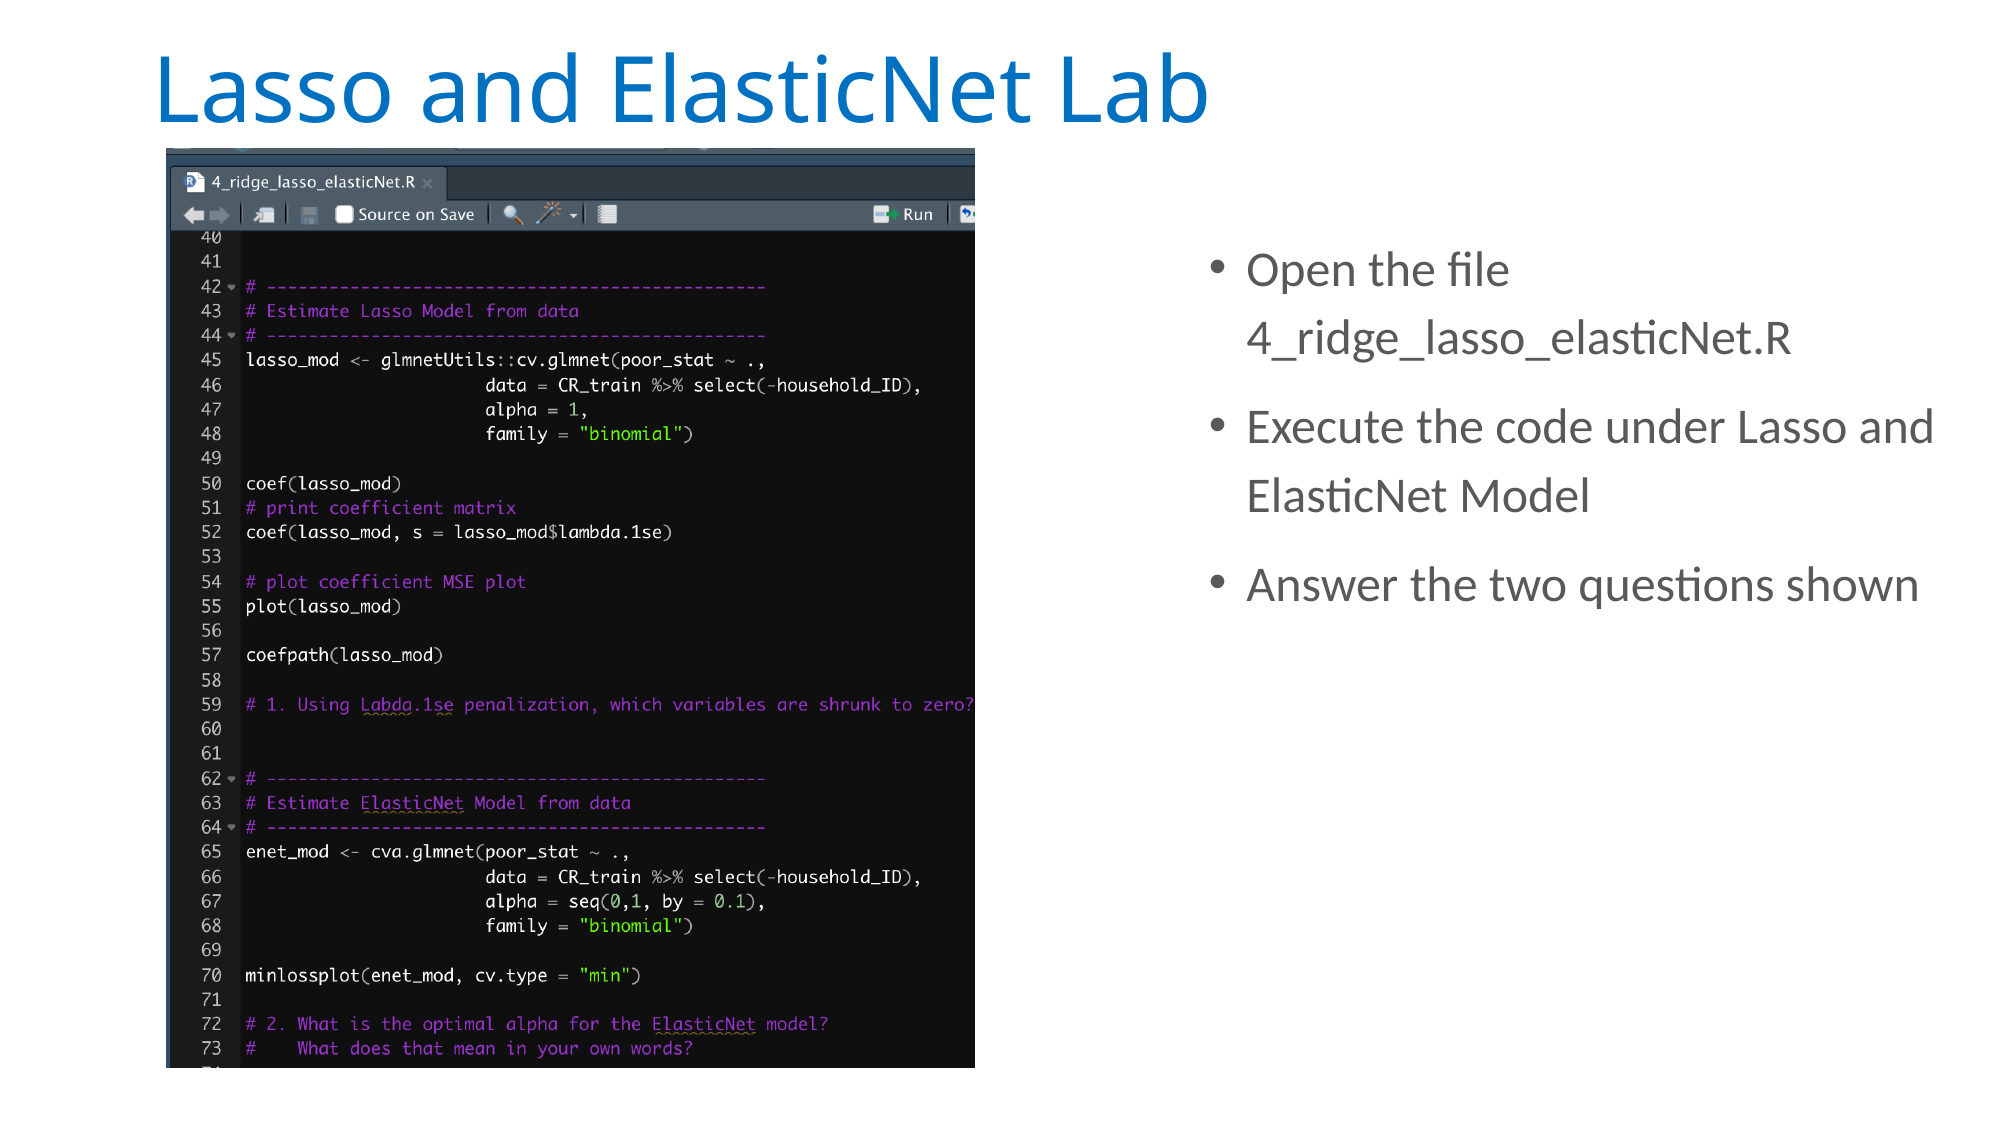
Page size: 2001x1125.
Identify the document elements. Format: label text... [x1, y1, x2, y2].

title Lasso and ElasticNet Lab [137, 0, 1863, 202]
picture [165, 148, 975, 1068]
text_box Open the file 4_ridge_lasso_elasticNet.R Execute the code under Lasso and ElasticNet Model Answer the two questions shown [1194, 220, 1959, 1068]
